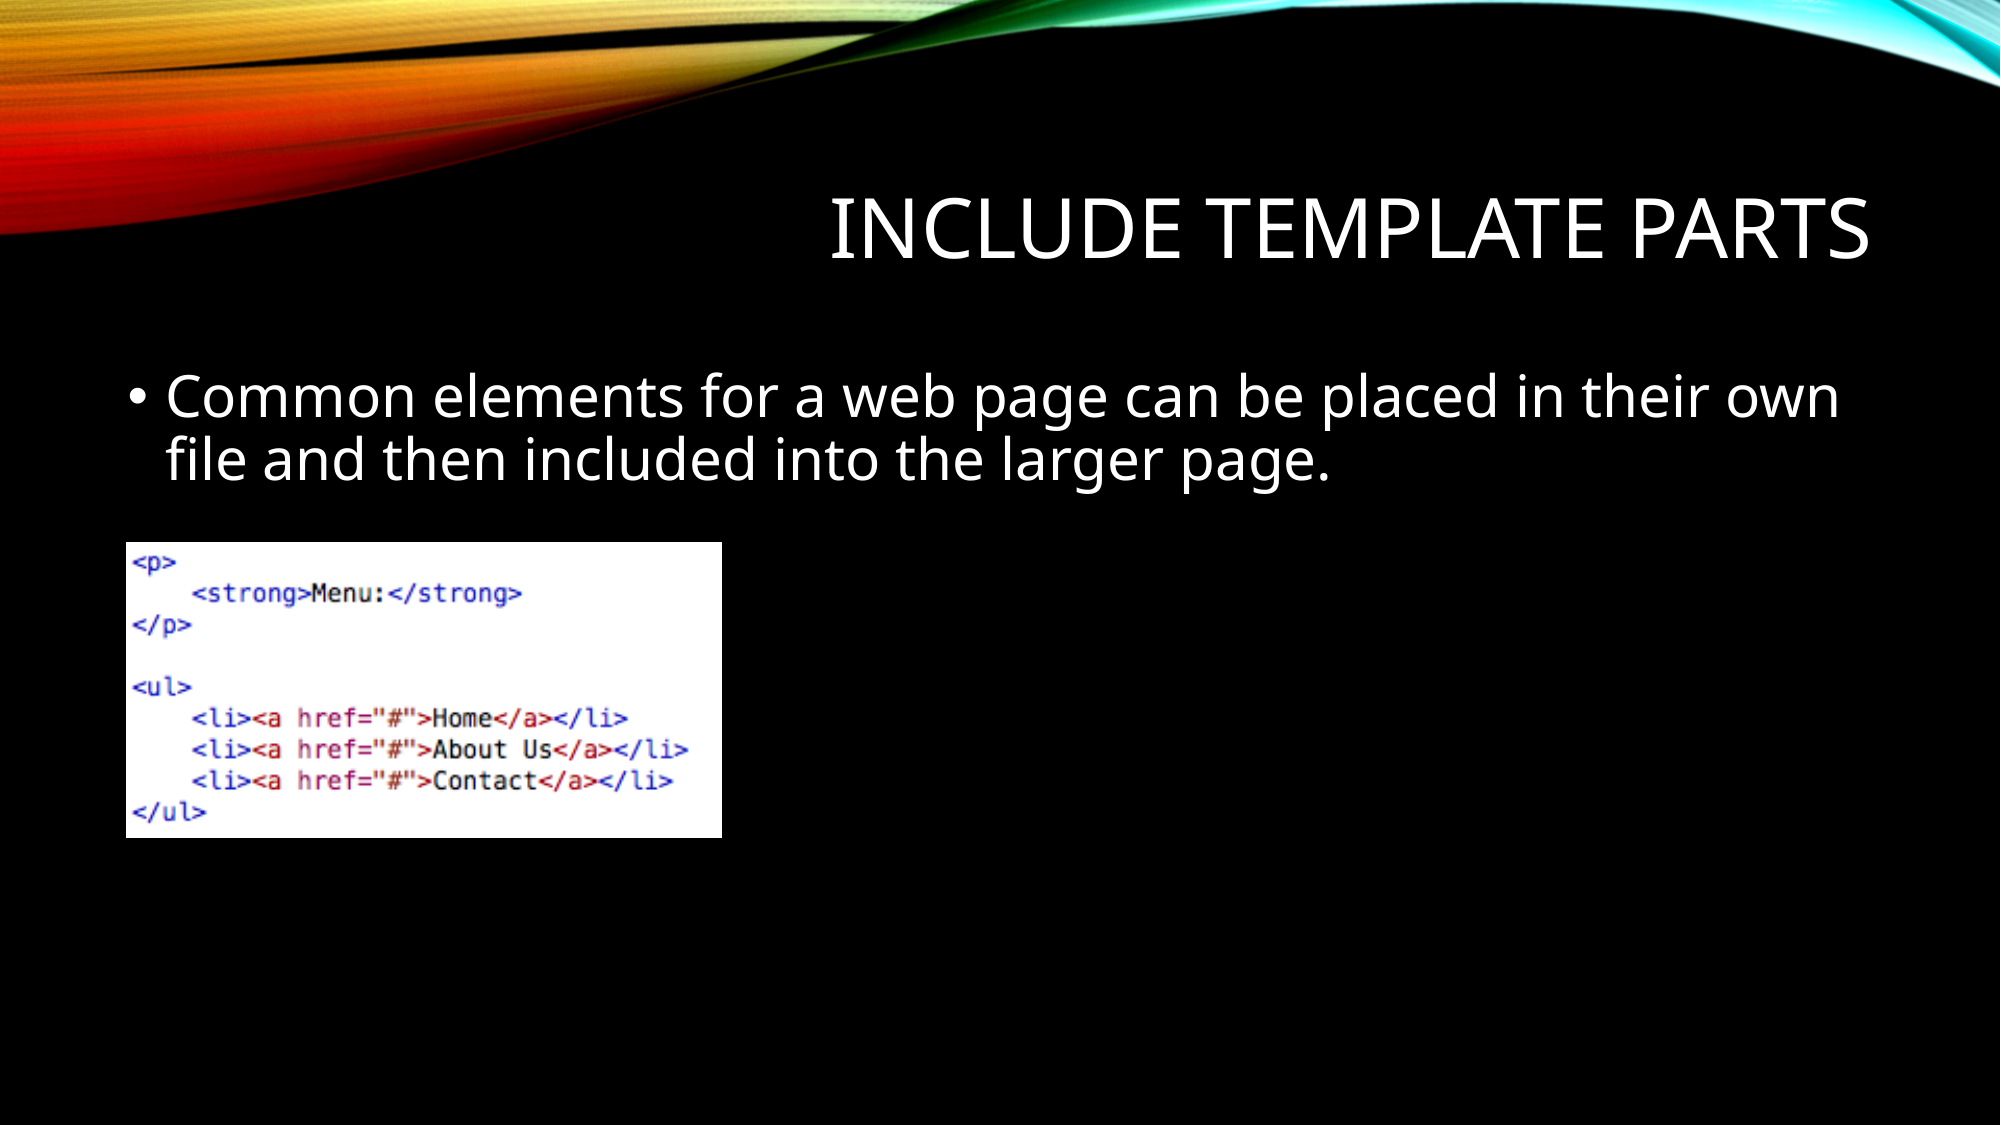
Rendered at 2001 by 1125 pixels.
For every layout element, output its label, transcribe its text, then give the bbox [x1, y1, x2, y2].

list Common elements for a web page can be placed in their own file and then included into the larger page. [112, 360, 1888, 1021]
picture [125, 541, 723, 839]
title Include template parts [474, 125, 1888, 338]
picture [0, 0, 2000, 237]
